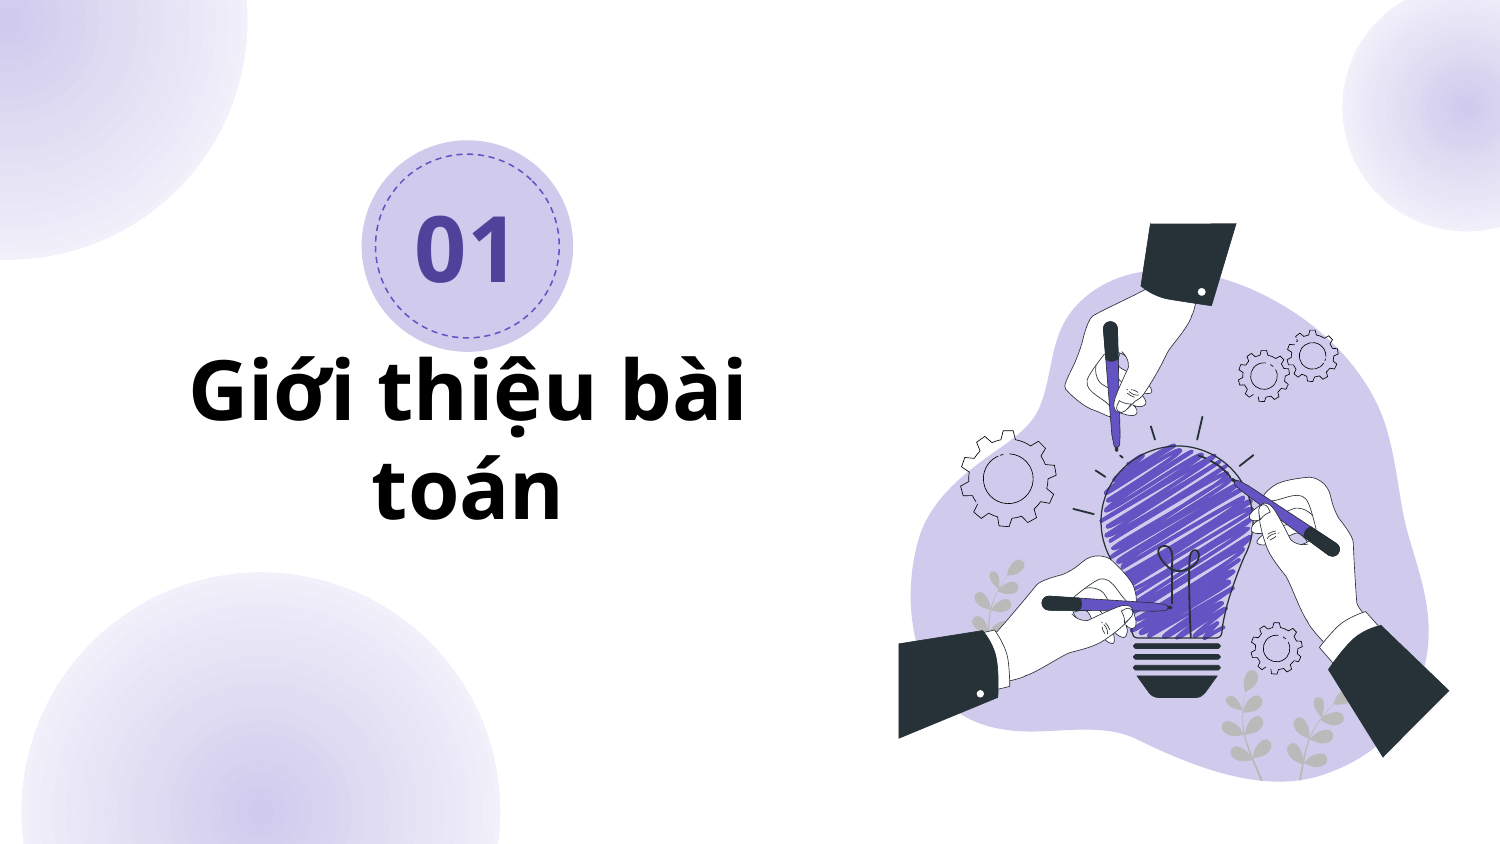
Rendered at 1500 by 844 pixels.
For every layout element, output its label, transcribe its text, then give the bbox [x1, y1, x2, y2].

title Giới thiệu bài toán [78, 381, 859, 492]
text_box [898, 223, 1450, 782]
text_box [377, 140, 558, 190]
text_box [0, 0, 248, 260]
text_box [377, 301, 558, 352]
text_box 01 [361, 190, 574, 301]
